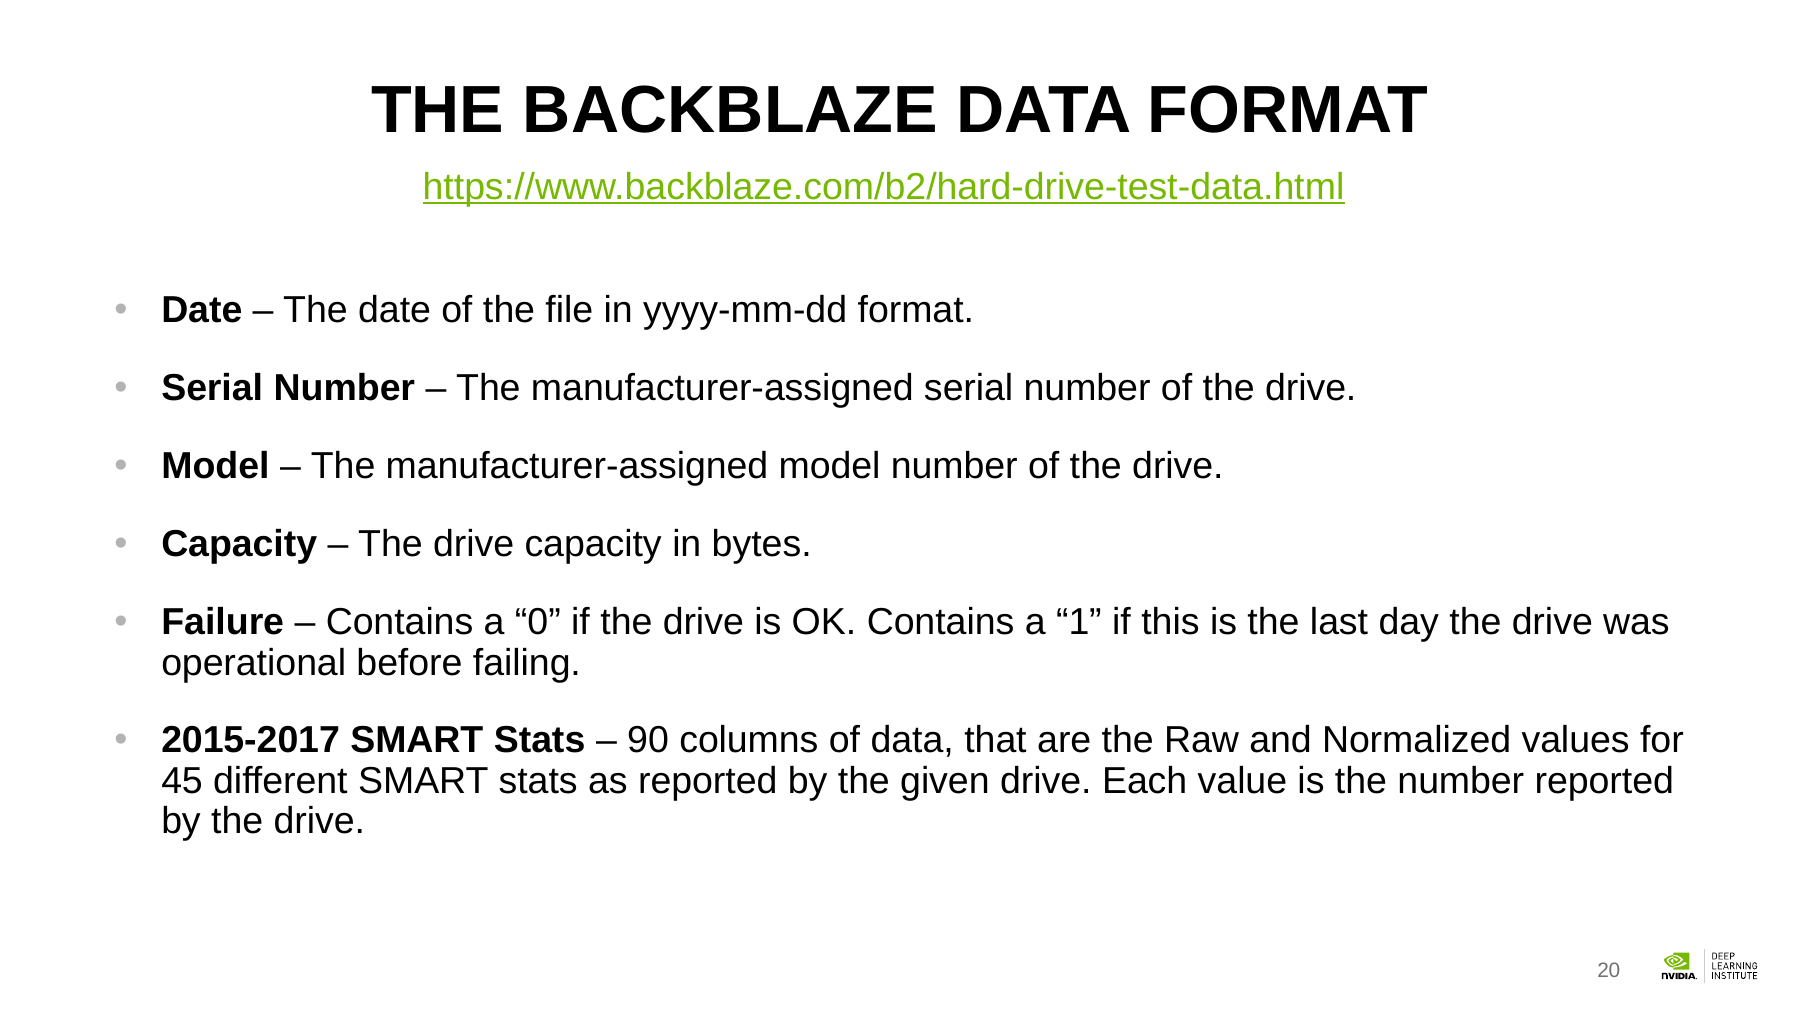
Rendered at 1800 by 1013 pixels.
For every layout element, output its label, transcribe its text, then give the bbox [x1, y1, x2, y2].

slide_number 20 [1230, 942, 1636, 997]
title THE BACKBLAZE DATA FORMAT [81, 57, 1719, 156]
text_box https://www.backblaze.com/b2/hard-drive-test-data.html [408, 154, 1596, 215]
text_box Date – The date of the file in yyyy-mm-dd format. Serial Number – The manufacturer-assigned serial number of the drive. Model – The manufacturer-assigned model number of the drive. Capacity – The drive capacity in bytes. Failure – Contains a “0” if the drive is OK. Contains a “1” if this is the last day the drive was operational before failing. 2015-2017 SMART Stats – 90 columns of data, that are the Raw and Normalized values for 45 different SMART stats as reported by the given drive. Each value is the number reported by the drive. [99, 282, 1701, 850]
